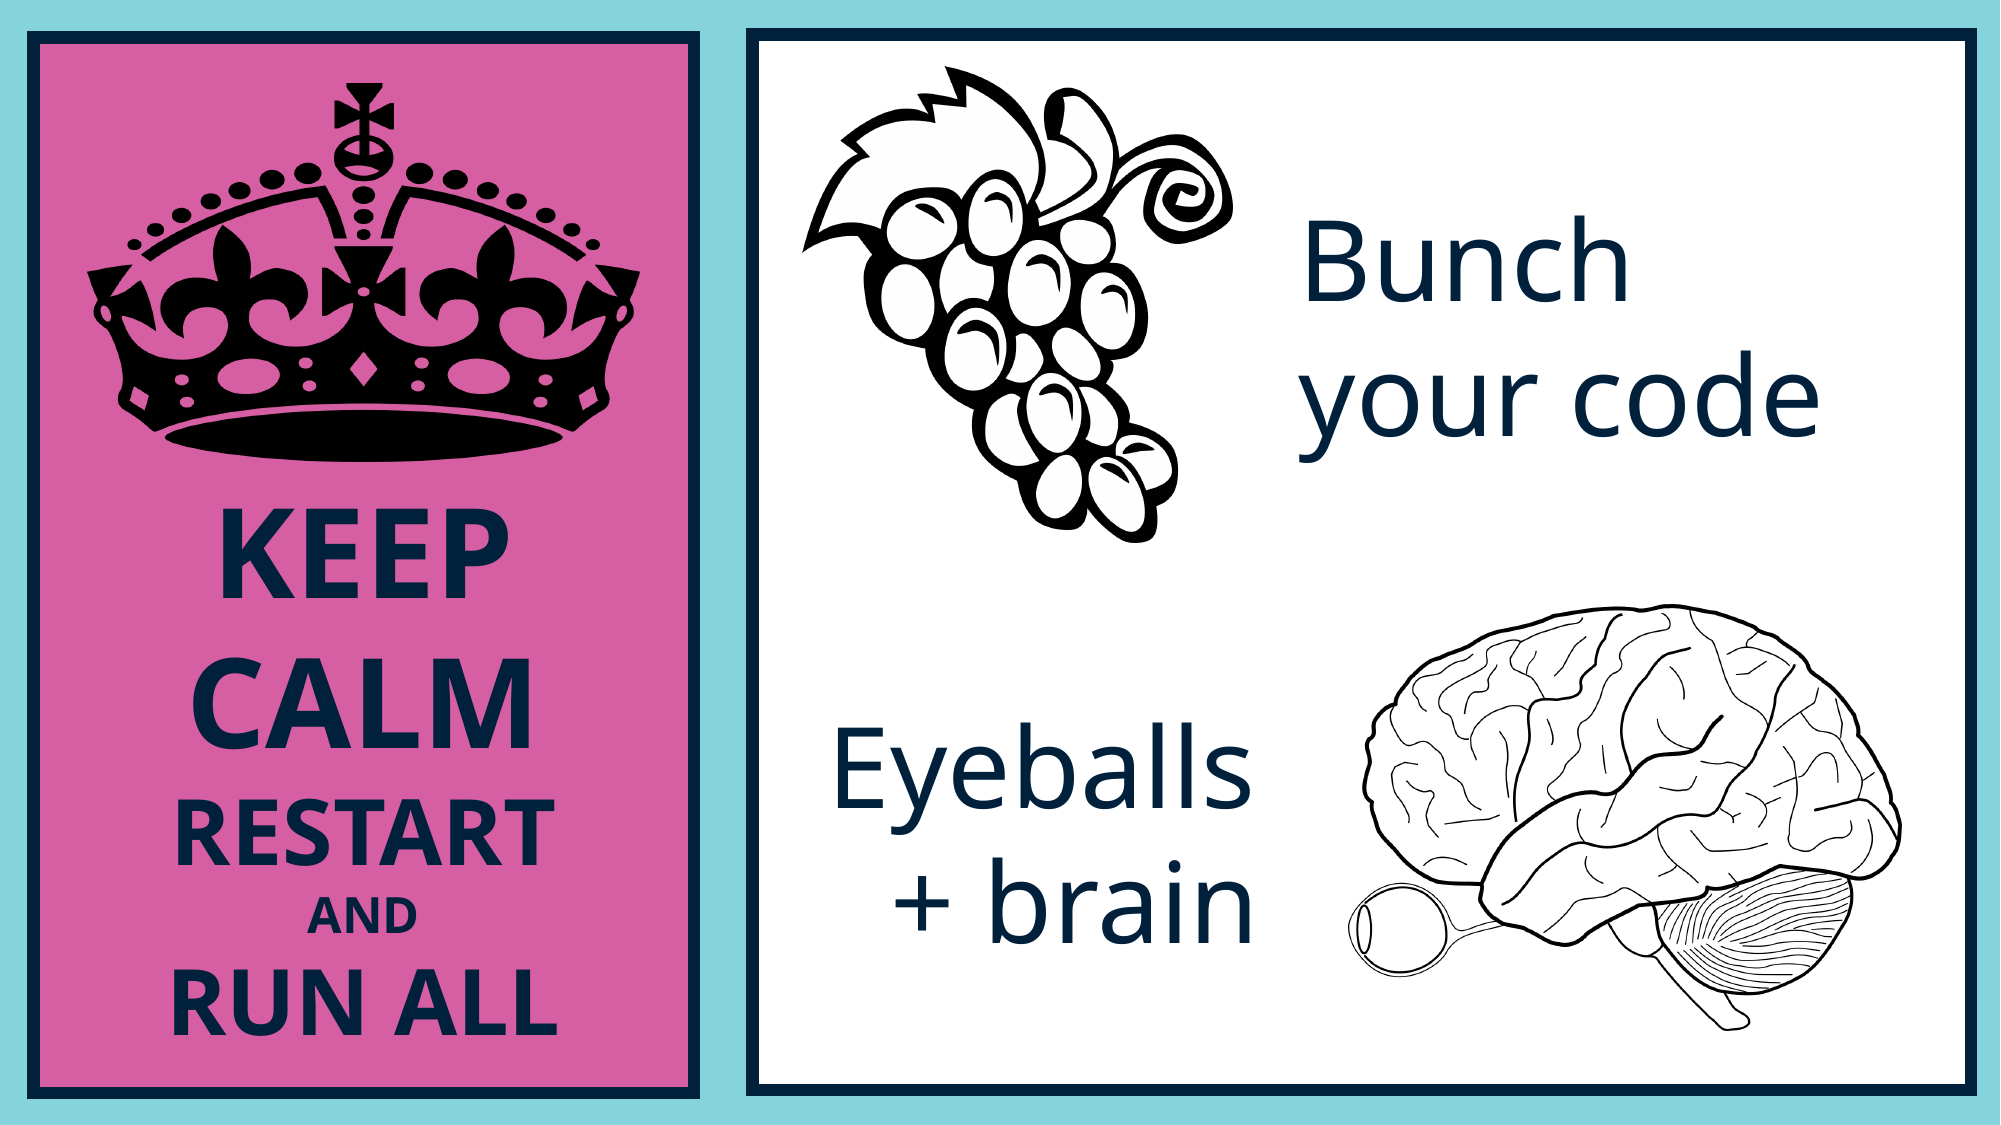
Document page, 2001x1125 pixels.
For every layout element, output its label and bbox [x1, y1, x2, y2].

text_box [802, 66, 1861, 543]
text_box [751, 34, 1972, 1091]
text_box [802, 603, 1902, 1031]
text_box [33, 37, 694, 1125]
